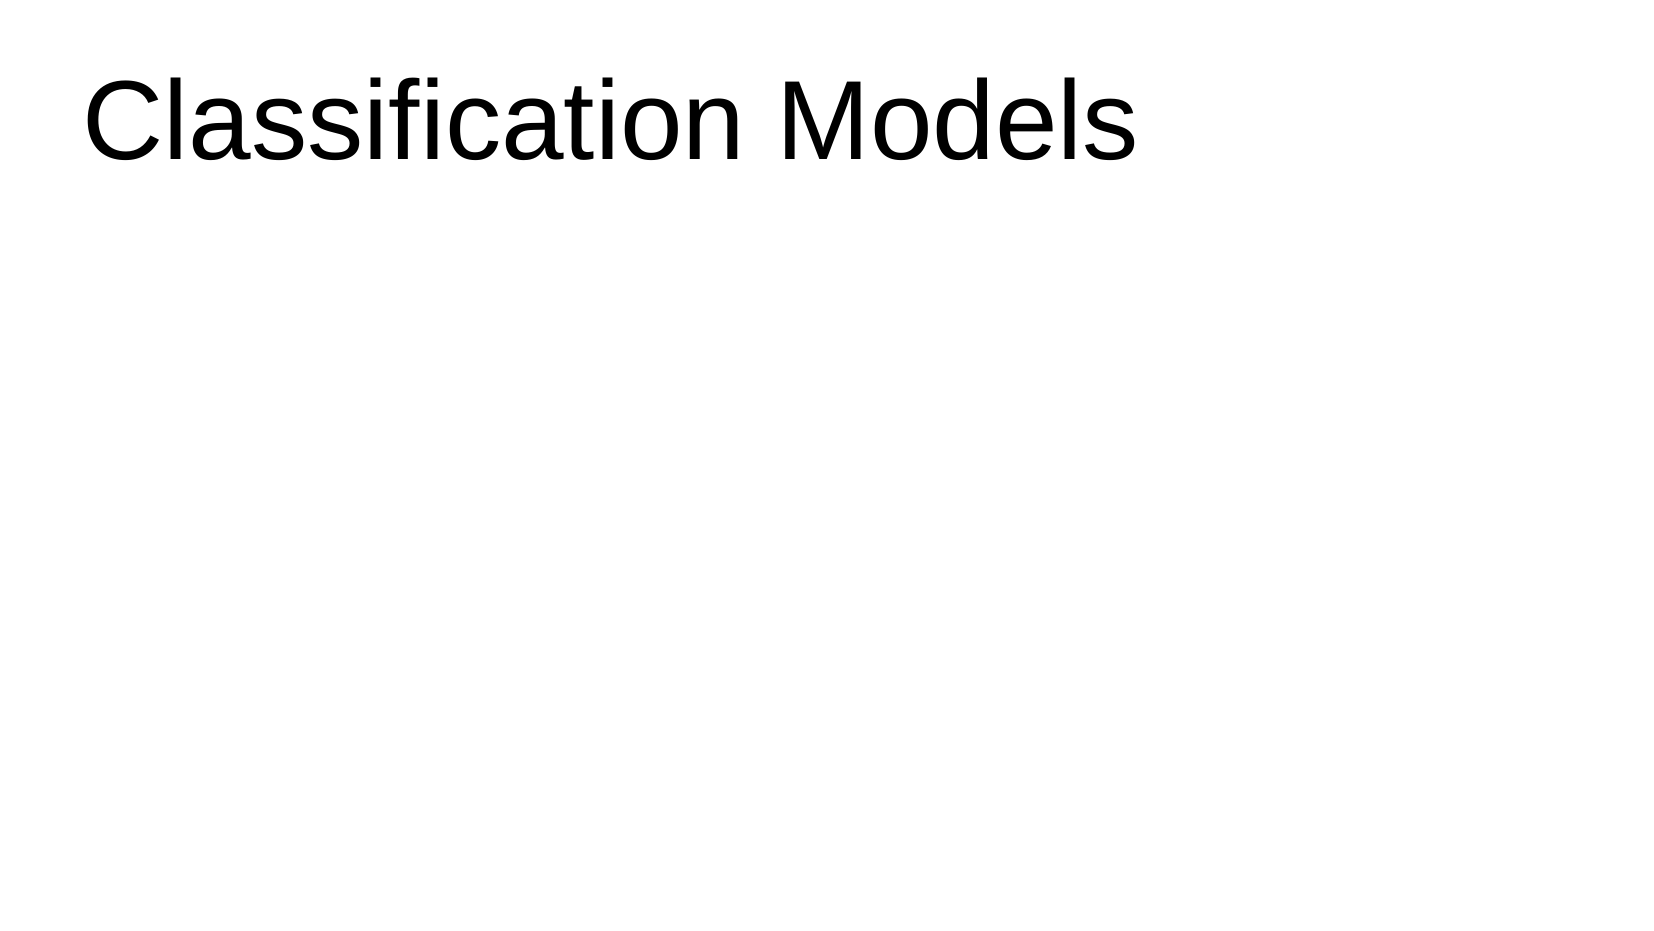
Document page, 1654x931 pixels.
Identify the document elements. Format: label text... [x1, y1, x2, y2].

title Classification Models [82, 37, 1571, 192]
